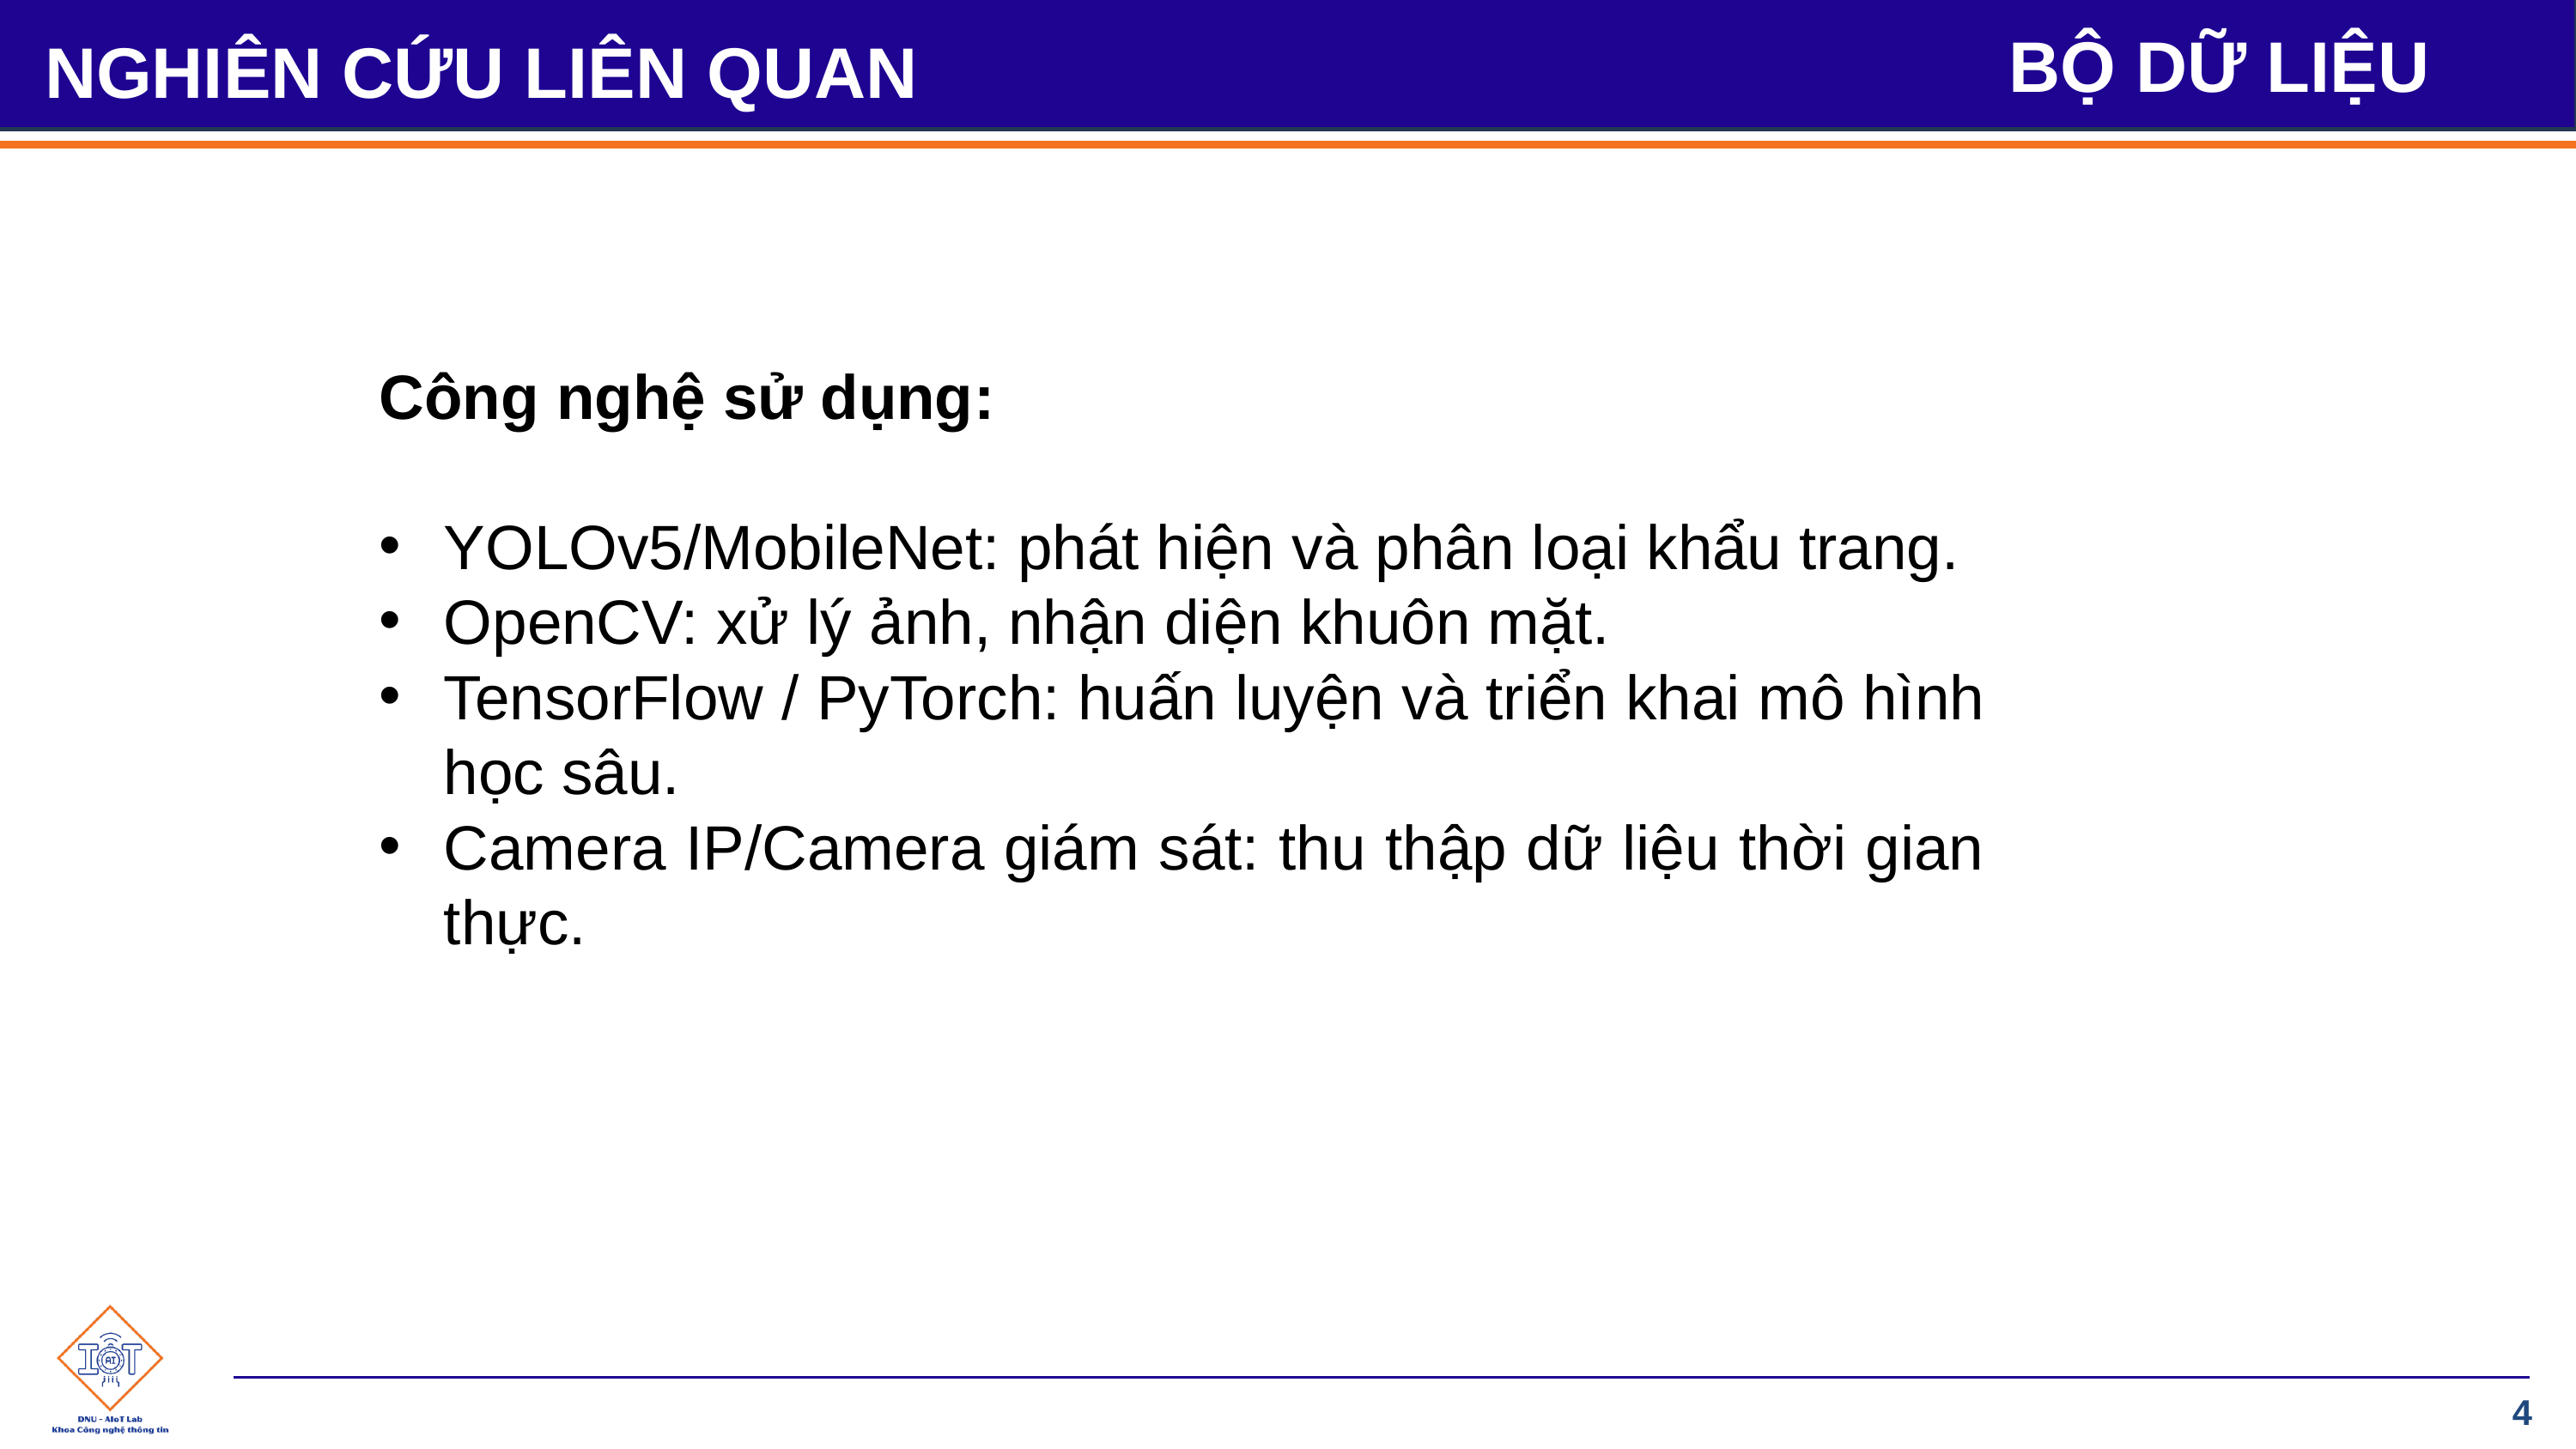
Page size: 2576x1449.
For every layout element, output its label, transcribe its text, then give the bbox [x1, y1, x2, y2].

text_box NGHIÊN CỨU LIÊN QUAN [32, 21, 1492, 119]
picture [42, 1296, 186, 1440]
text_box Công nghệ sử dụng: YOLOv5/MobileNet: phát hiện và phân loại khẩu trang. OpenCV: xử lý ảnh, nhận diện khuôn mặt. TensorFlow / PyTorch: huấn luyện và triển khai mô hình học sâu. Camera IP/Camera giám sát: thu thập dữ liệu thời gian thực. [367, 349, 1999, 1140]
text_box [0, 0, 2576, 131]
footer 4 [2468, 1389, 2576, 1433]
text_box BỘ DỮ LIỆU [1996, 14, 2510, 121]
